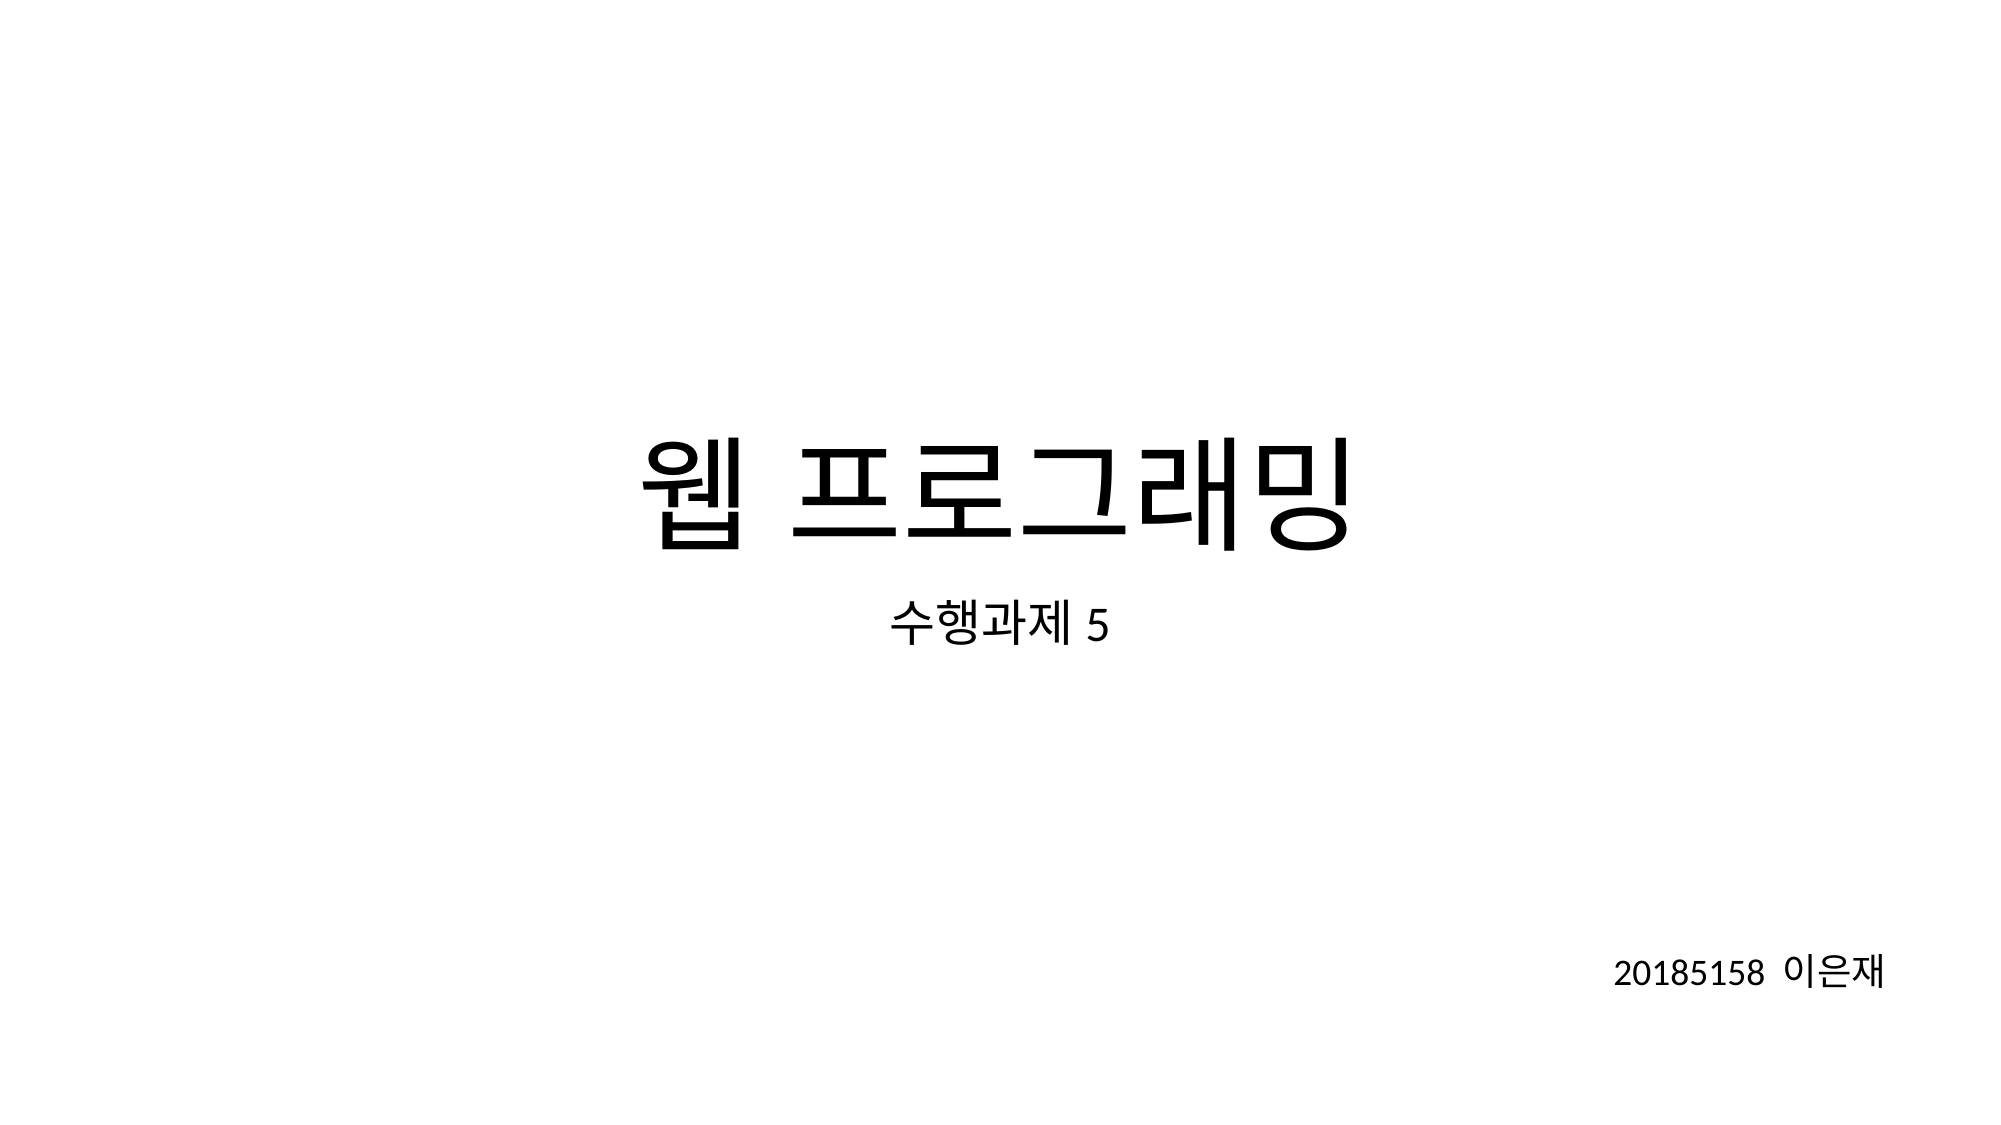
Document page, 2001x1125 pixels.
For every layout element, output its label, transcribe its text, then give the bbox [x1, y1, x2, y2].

title 웹 프로그래밍 [249, 184, 1750, 576]
subtitle 수행과제5 [249, 590, 1750, 863]
text_box 20185158 이은재 [1598, 940, 1902, 1001]
